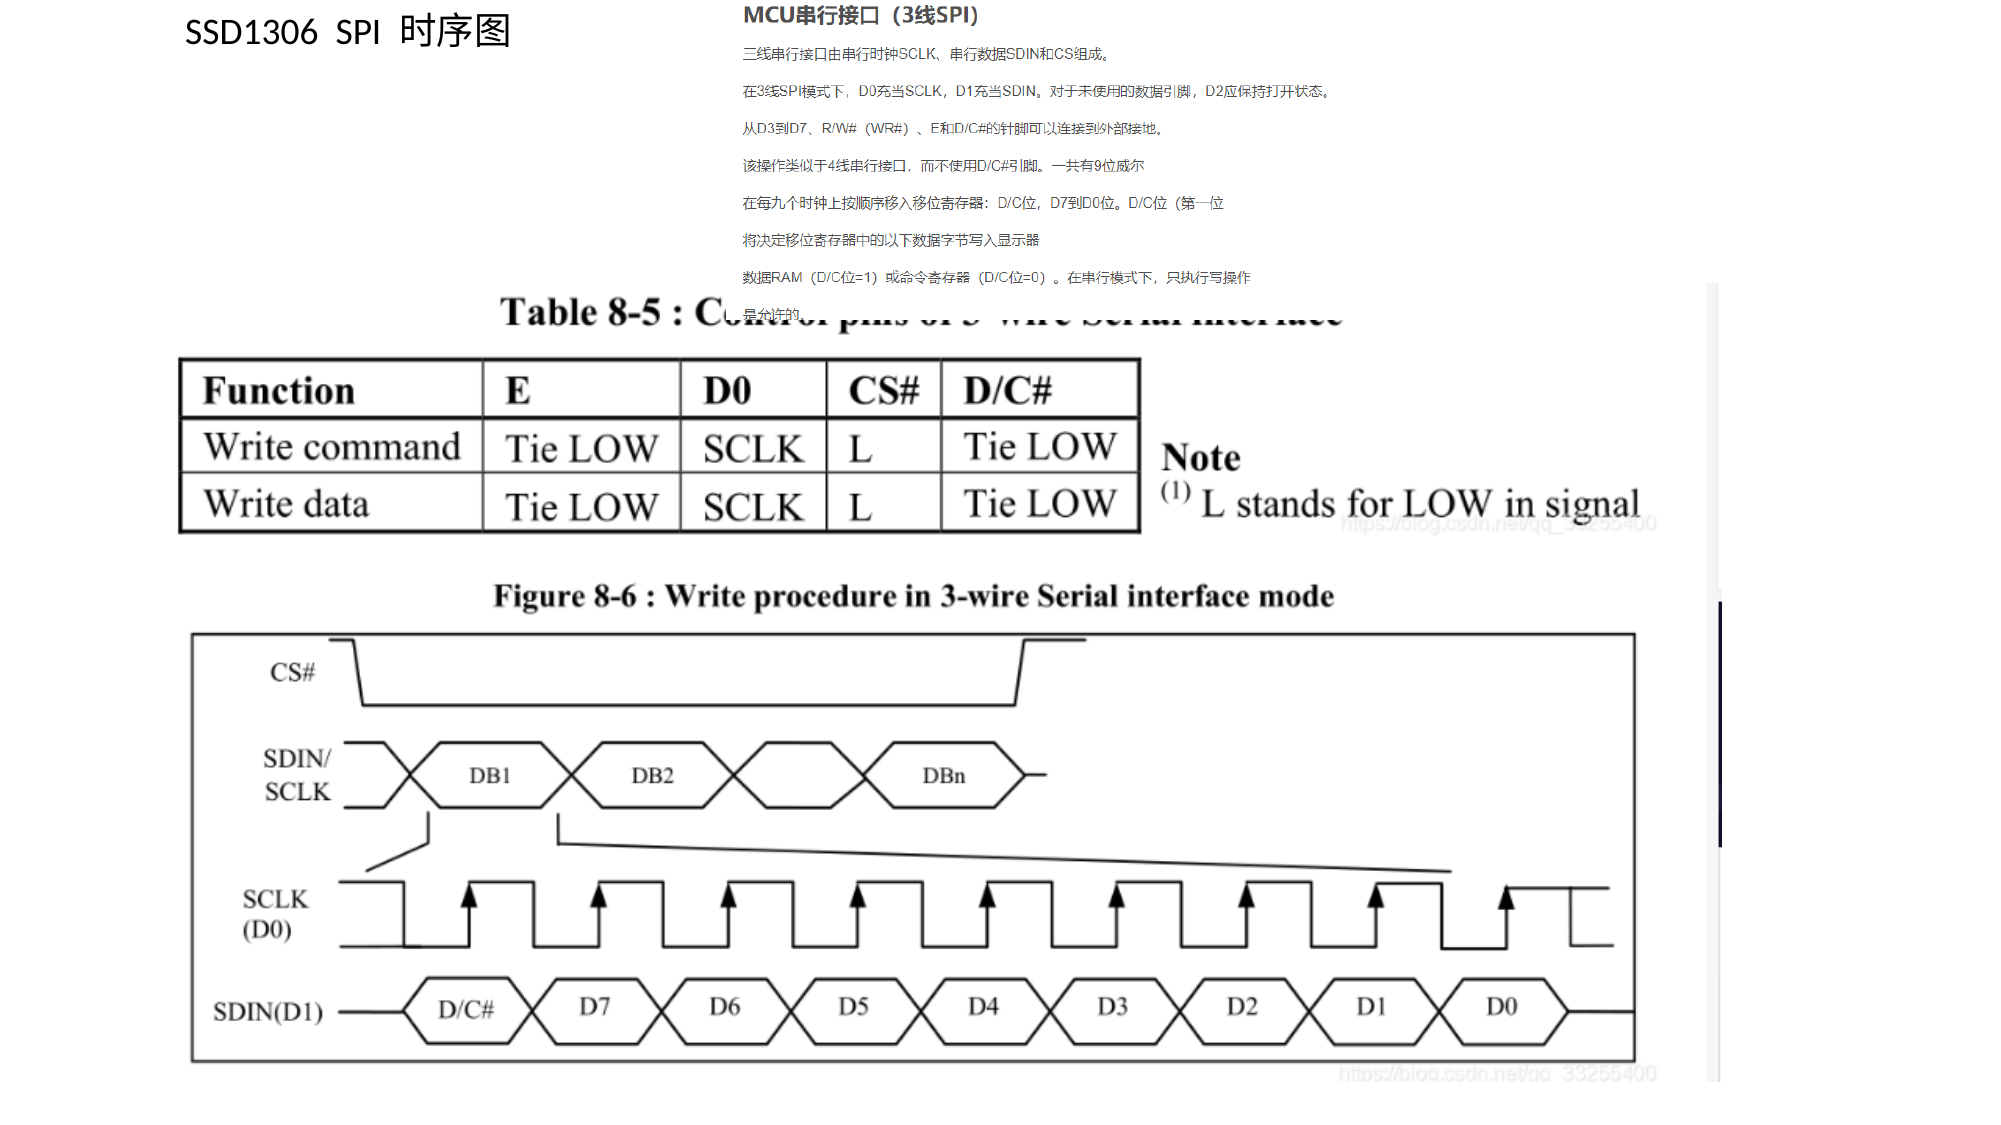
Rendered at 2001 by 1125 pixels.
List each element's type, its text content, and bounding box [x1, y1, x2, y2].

text_box SSD1306 SPI 时序图 [170, 0, 726, 60]
picture [155, 0, 1722, 1082]
